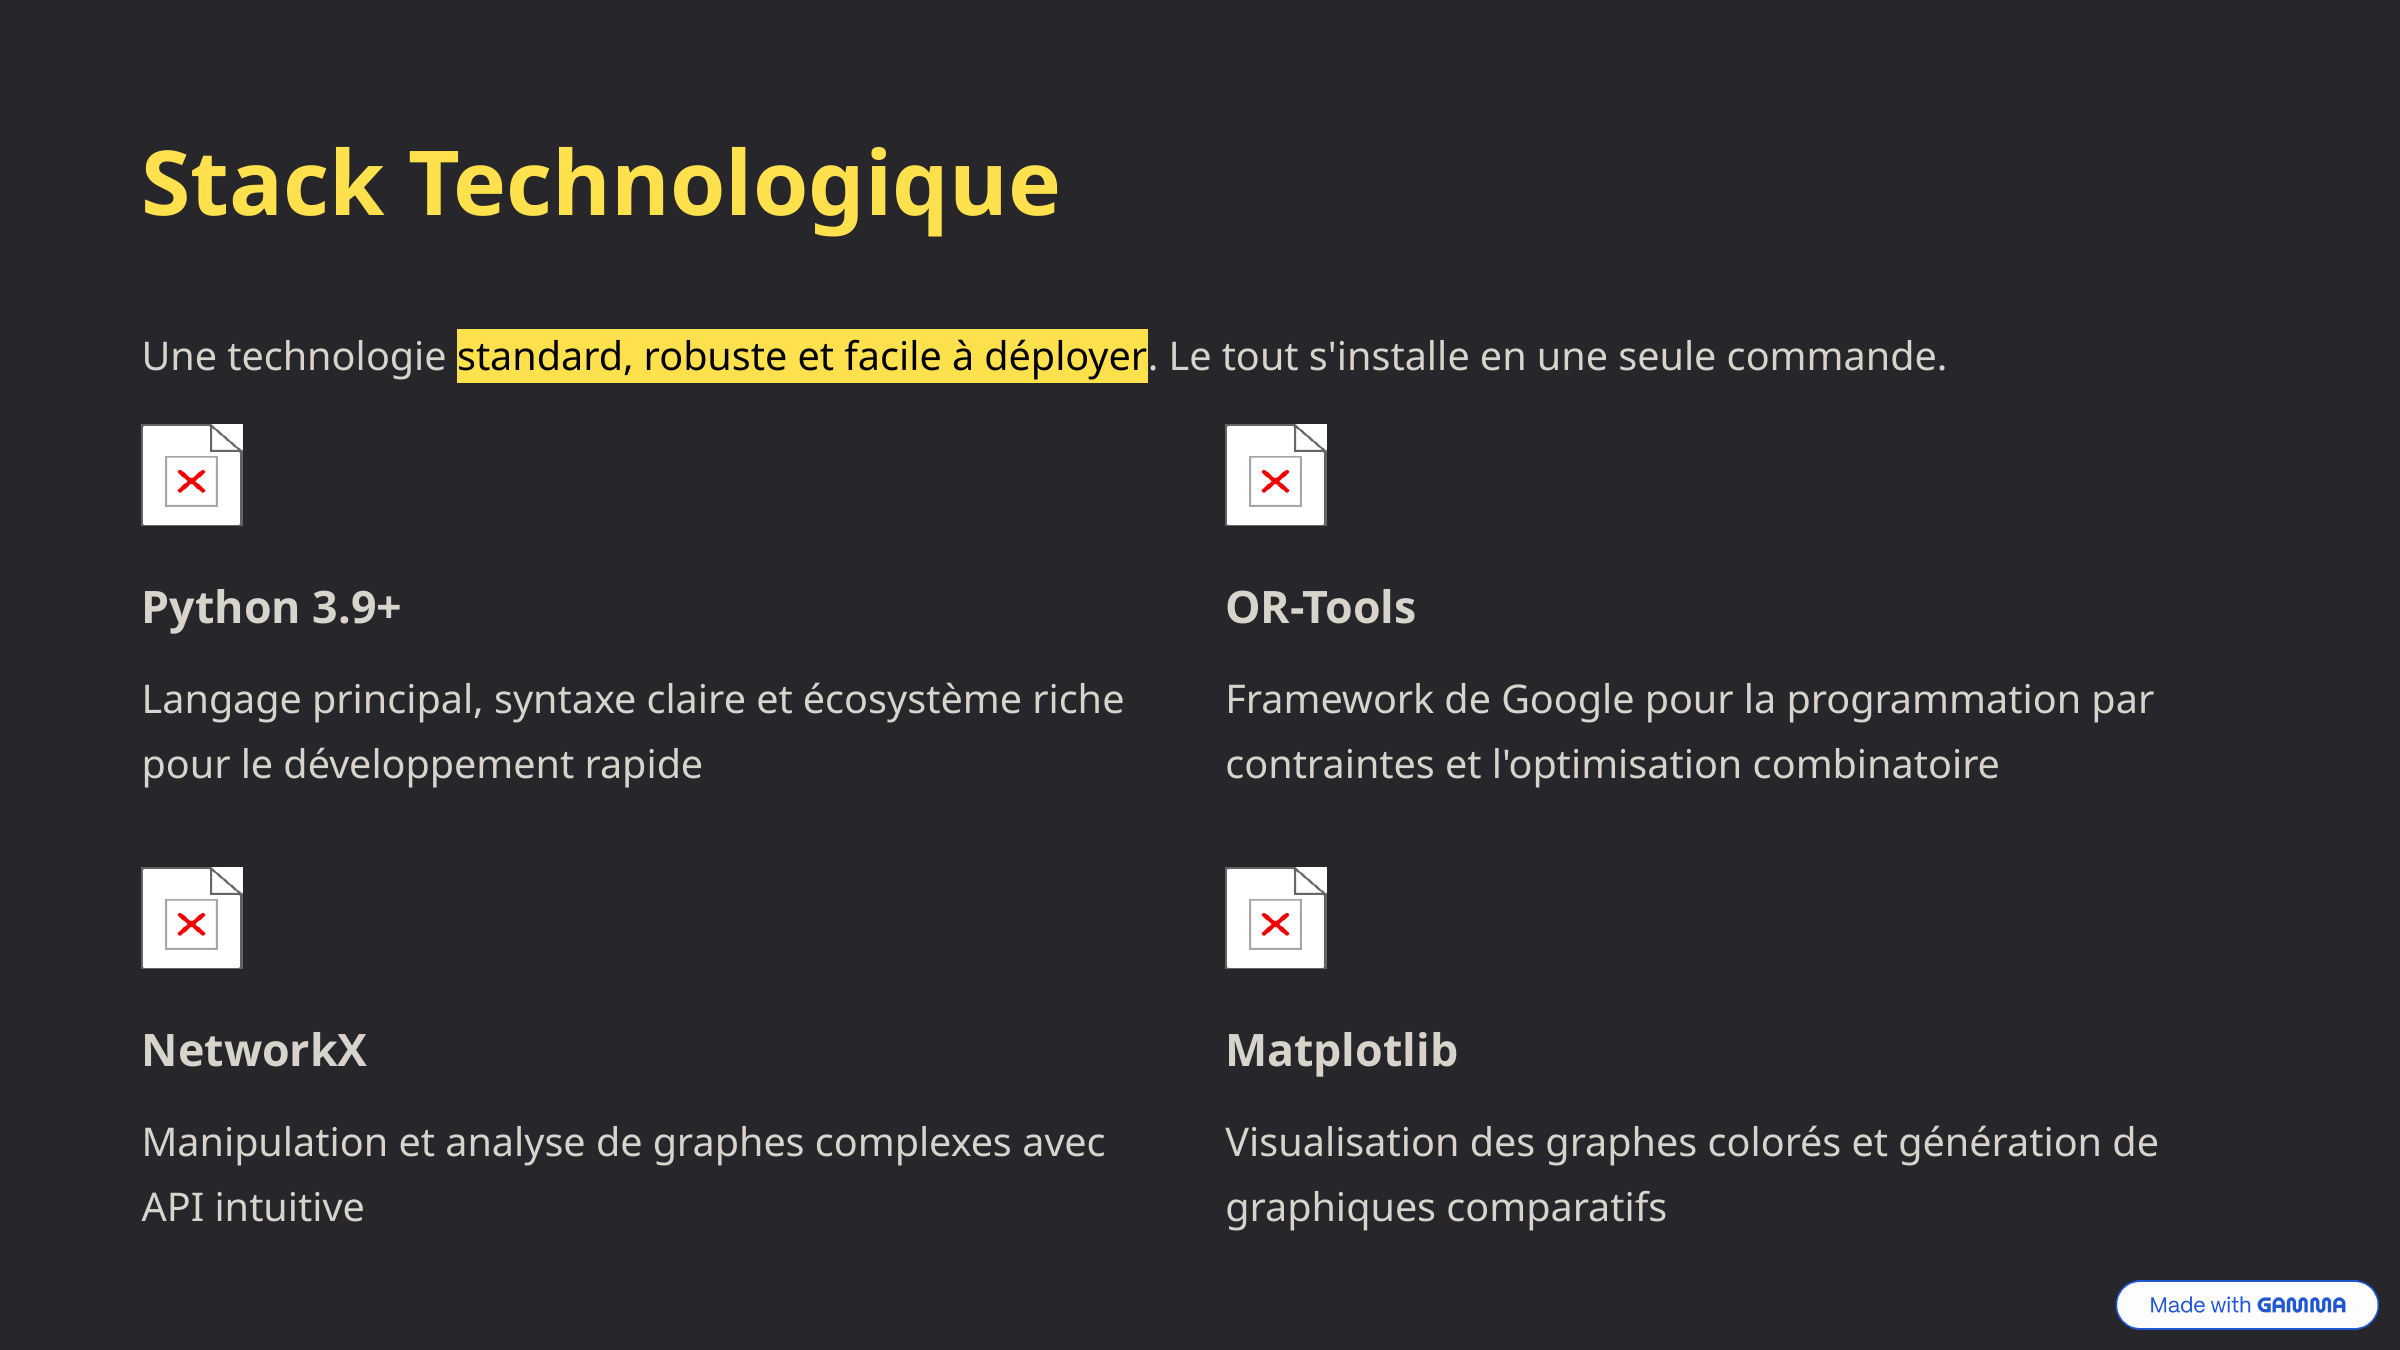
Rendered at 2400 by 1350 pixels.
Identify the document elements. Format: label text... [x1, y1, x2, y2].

text_box Une technologie standard, robuste et facile à déployer. Le tout s'installe en une seule commande. [141, 314, 2259, 379]
text_box Framework de Google pour la programmation par contraintes et l'optimisation combinatoire [1225, 656, 2259, 787]
picture [1225, 424, 1327, 526]
text_box Manipulation et analyse de graphes complexes avec API intuitive [141, 1099, 1175, 1230]
text_box Visualisation des graphes colorés et génération de graphiques comparatifs [1225, 1099, 2259, 1230]
text_box Python 3.9+ [141, 576, 592, 633]
text_box Langage principal, syntaxe claire et écosystème riche pour le développement rapide [141, 656, 1175, 787]
picture [141, 424, 243, 526]
text_box Matplotlib [1225, 1019, 1676, 1076]
text_box Stack Technologique [141, 120, 1124, 233]
picture [141, 867, 243, 969]
text_box NetworkX [141, 1019, 592, 1076]
picture [1225, 867, 1327, 969]
text_box OR-Tools [1225, 576, 1676, 633]
picture [2106, 1271, 2389, 1339]
